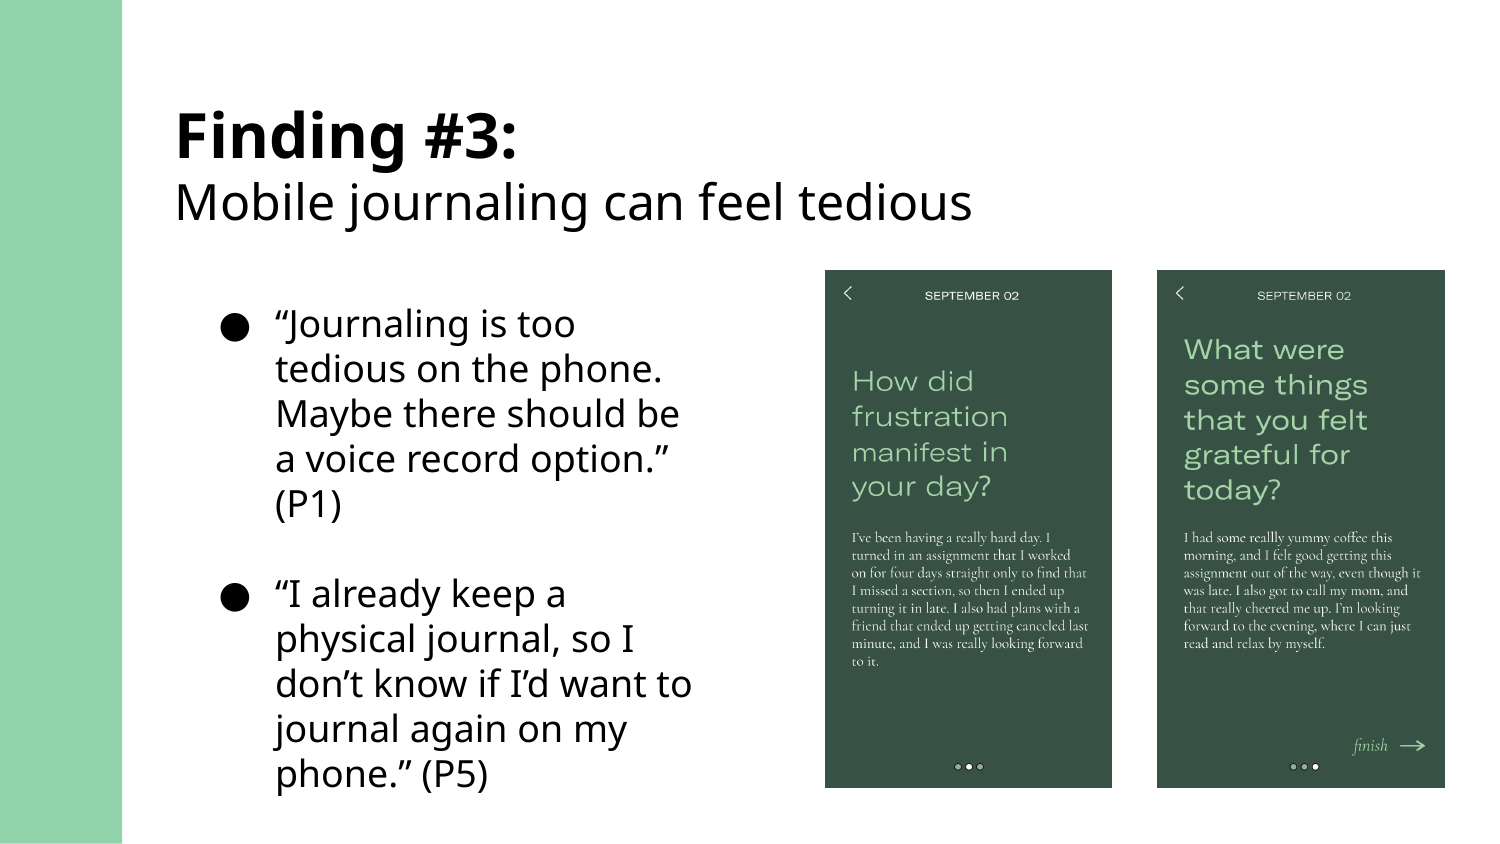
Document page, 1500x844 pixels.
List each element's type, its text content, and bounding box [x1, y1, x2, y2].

picture [1157, 270, 1445, 788]
text_box “Journaling is too tedious on the phone. Maybe there should be a voice record option.” (P1) “I already keep a physical journal, so I don’t know if I’d want to journal again on my phone.” (P5) [184, 285, 725, 773]
picture [824, 270, 1112, 788]
title Finding #3: Mobile journaling can feel tedious [159, 74, 1436, 253]
